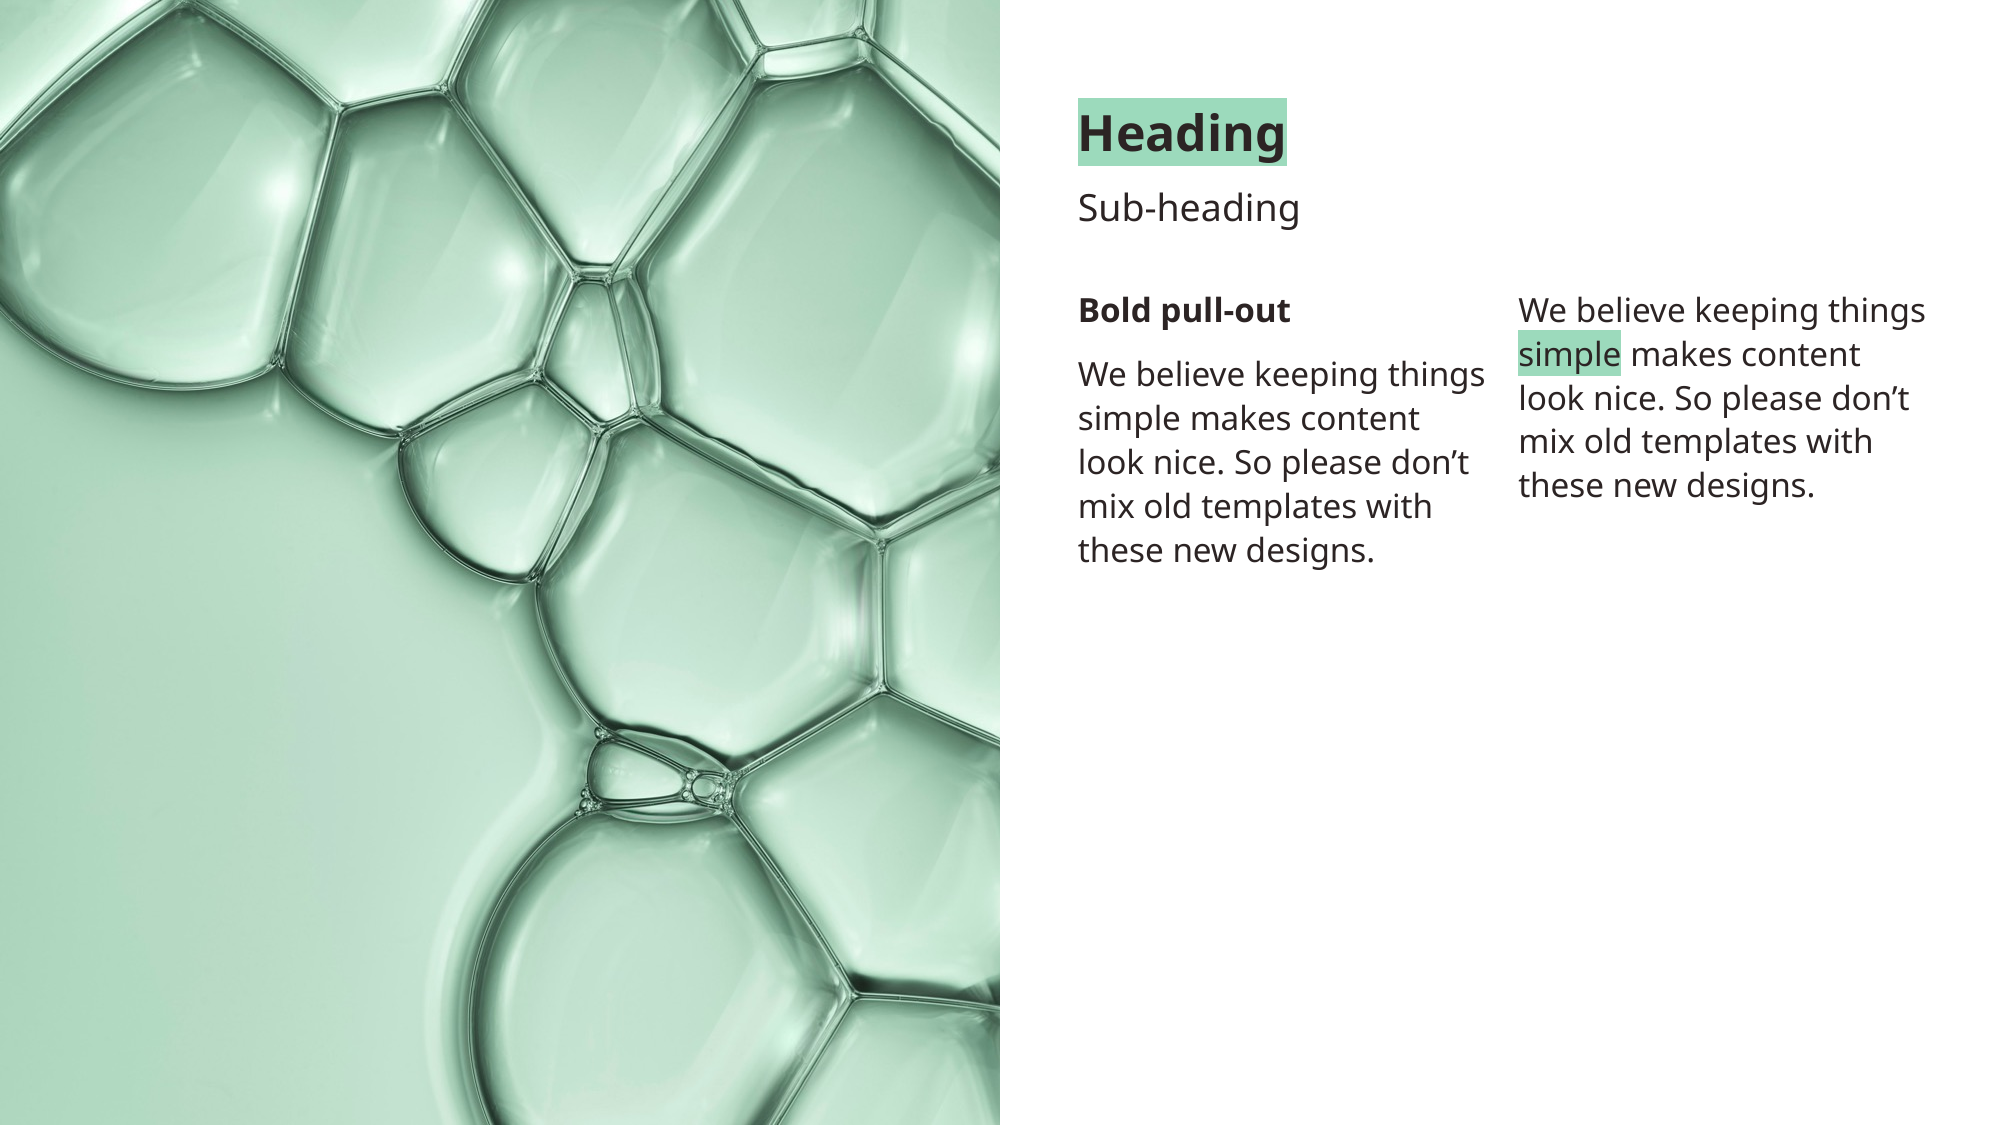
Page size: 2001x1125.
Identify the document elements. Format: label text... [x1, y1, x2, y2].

list Bold pull-out We believe keeping things simple makes content look nice. So please don’t mix old templates with these new designs. [1077, 284, 1494, 941]
list We believe keeping things simple makes content look nice. So please don’t mix old templates with these new designs. [1518, 284, 1935, 941]
title Heading [1077, 107, 1917, 184]
list Sub-heading [1077, 184, 1917, 245]
picture [0, 0, 1000, 1125]
